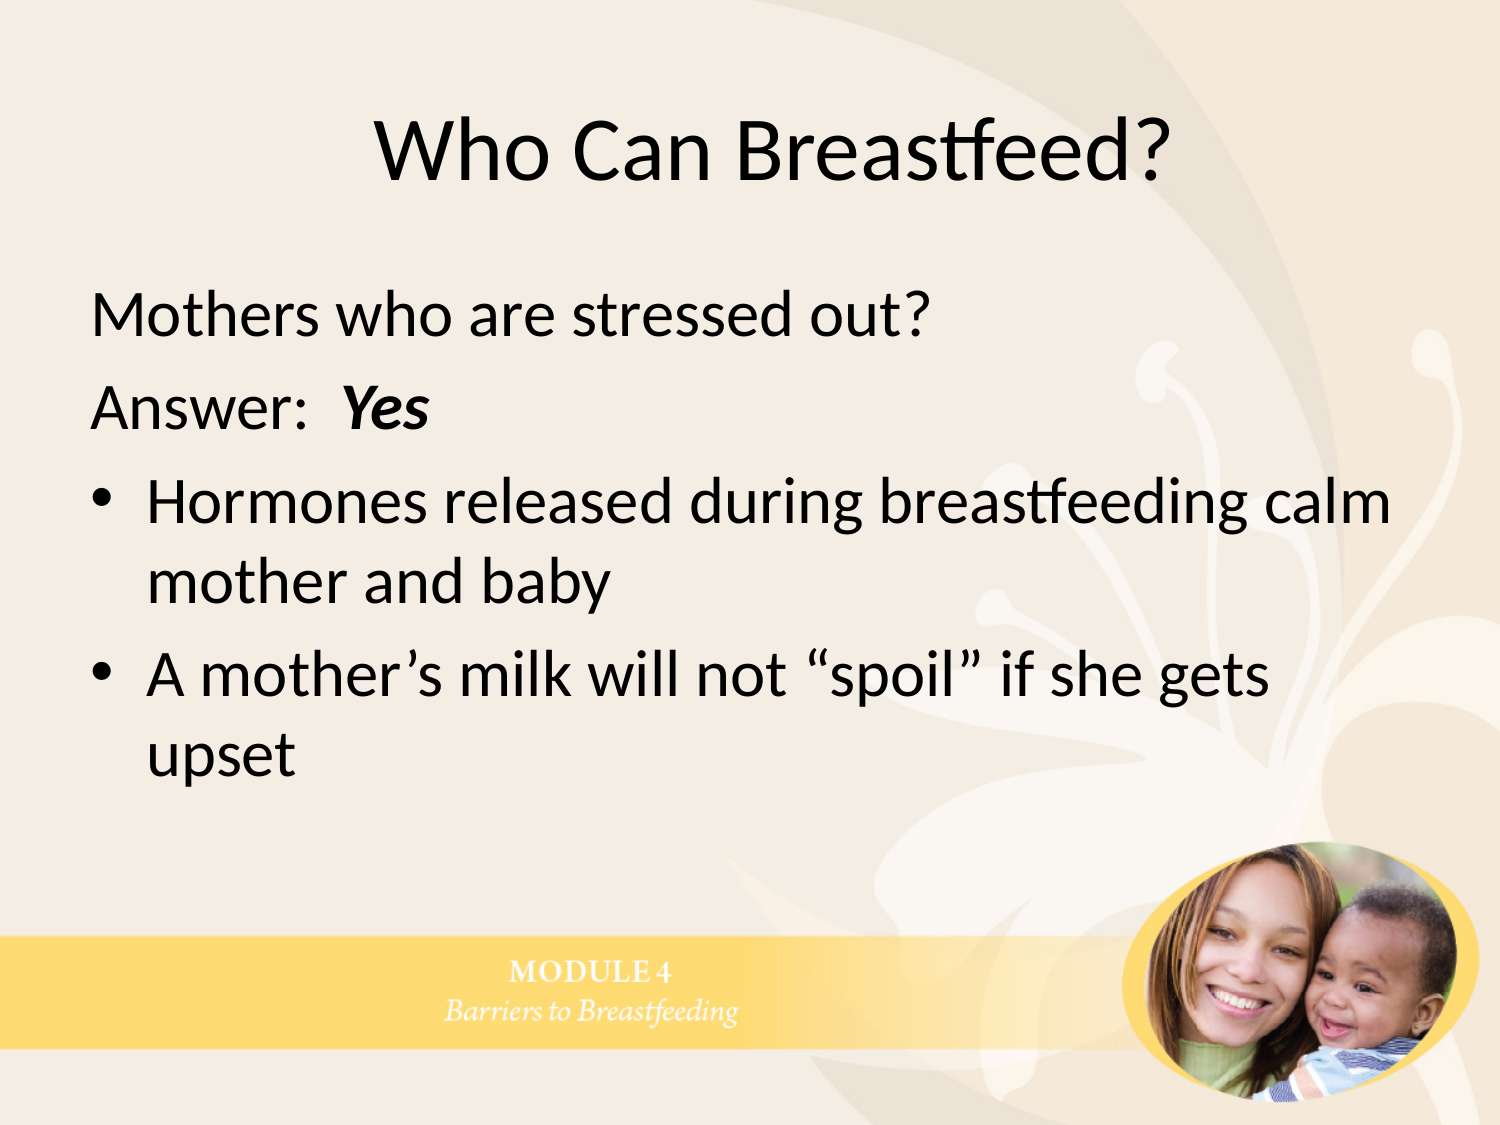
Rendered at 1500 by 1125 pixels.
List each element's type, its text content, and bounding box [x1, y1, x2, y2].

picture [0, 0, 1500, 1125]
text_box Who Can Breastfeed? [99, 50, 1450, 238]
list Mothers who are stressed out? Answer: Yes Hormones released during breastfeeding calm mother and baby A mother’s milk will not “spoil” if she gets upset [75, 262, 1425, 1005]
